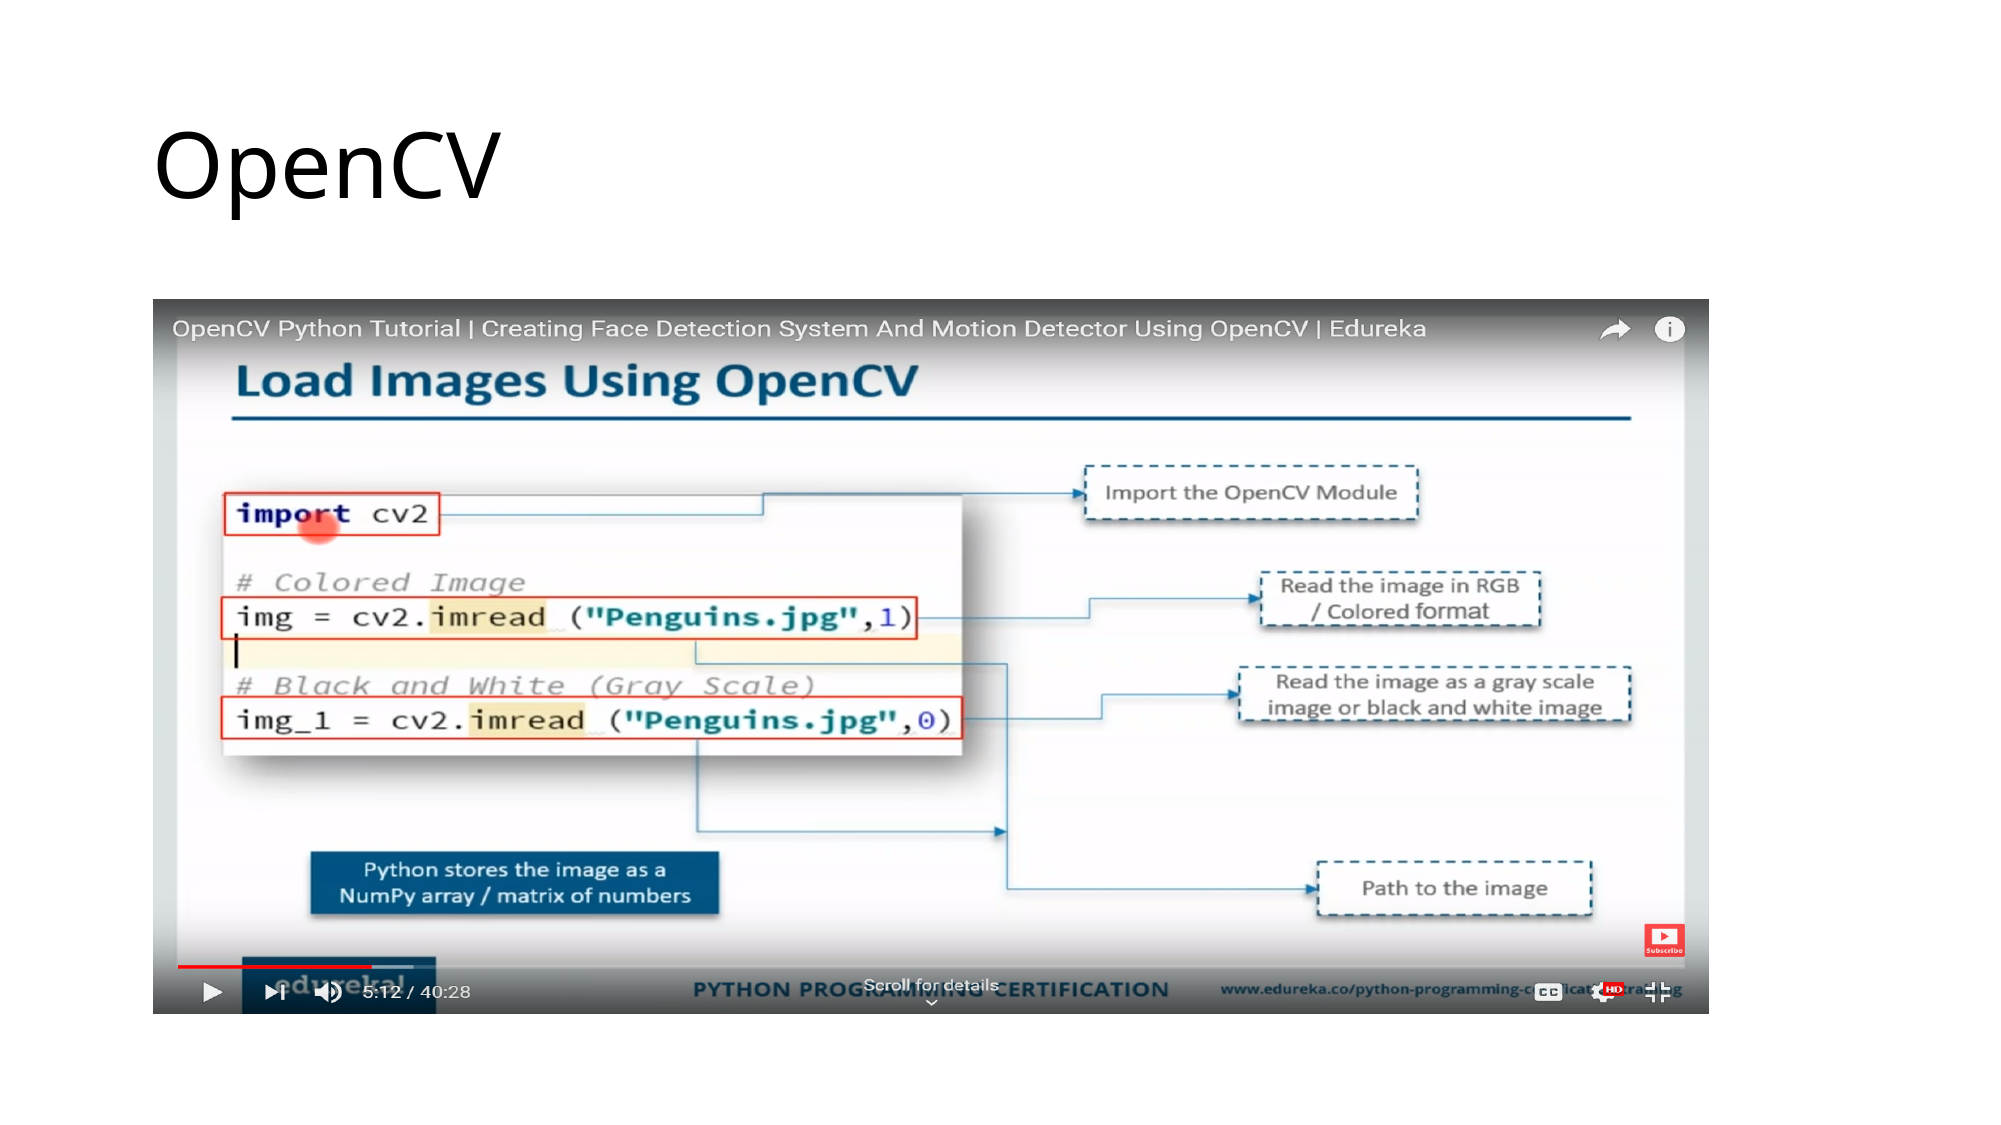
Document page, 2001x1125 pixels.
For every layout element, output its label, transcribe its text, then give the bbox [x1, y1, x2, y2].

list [153, 299, 1709, 1014]
title OpenCV [137, 59, 1863, 278]
